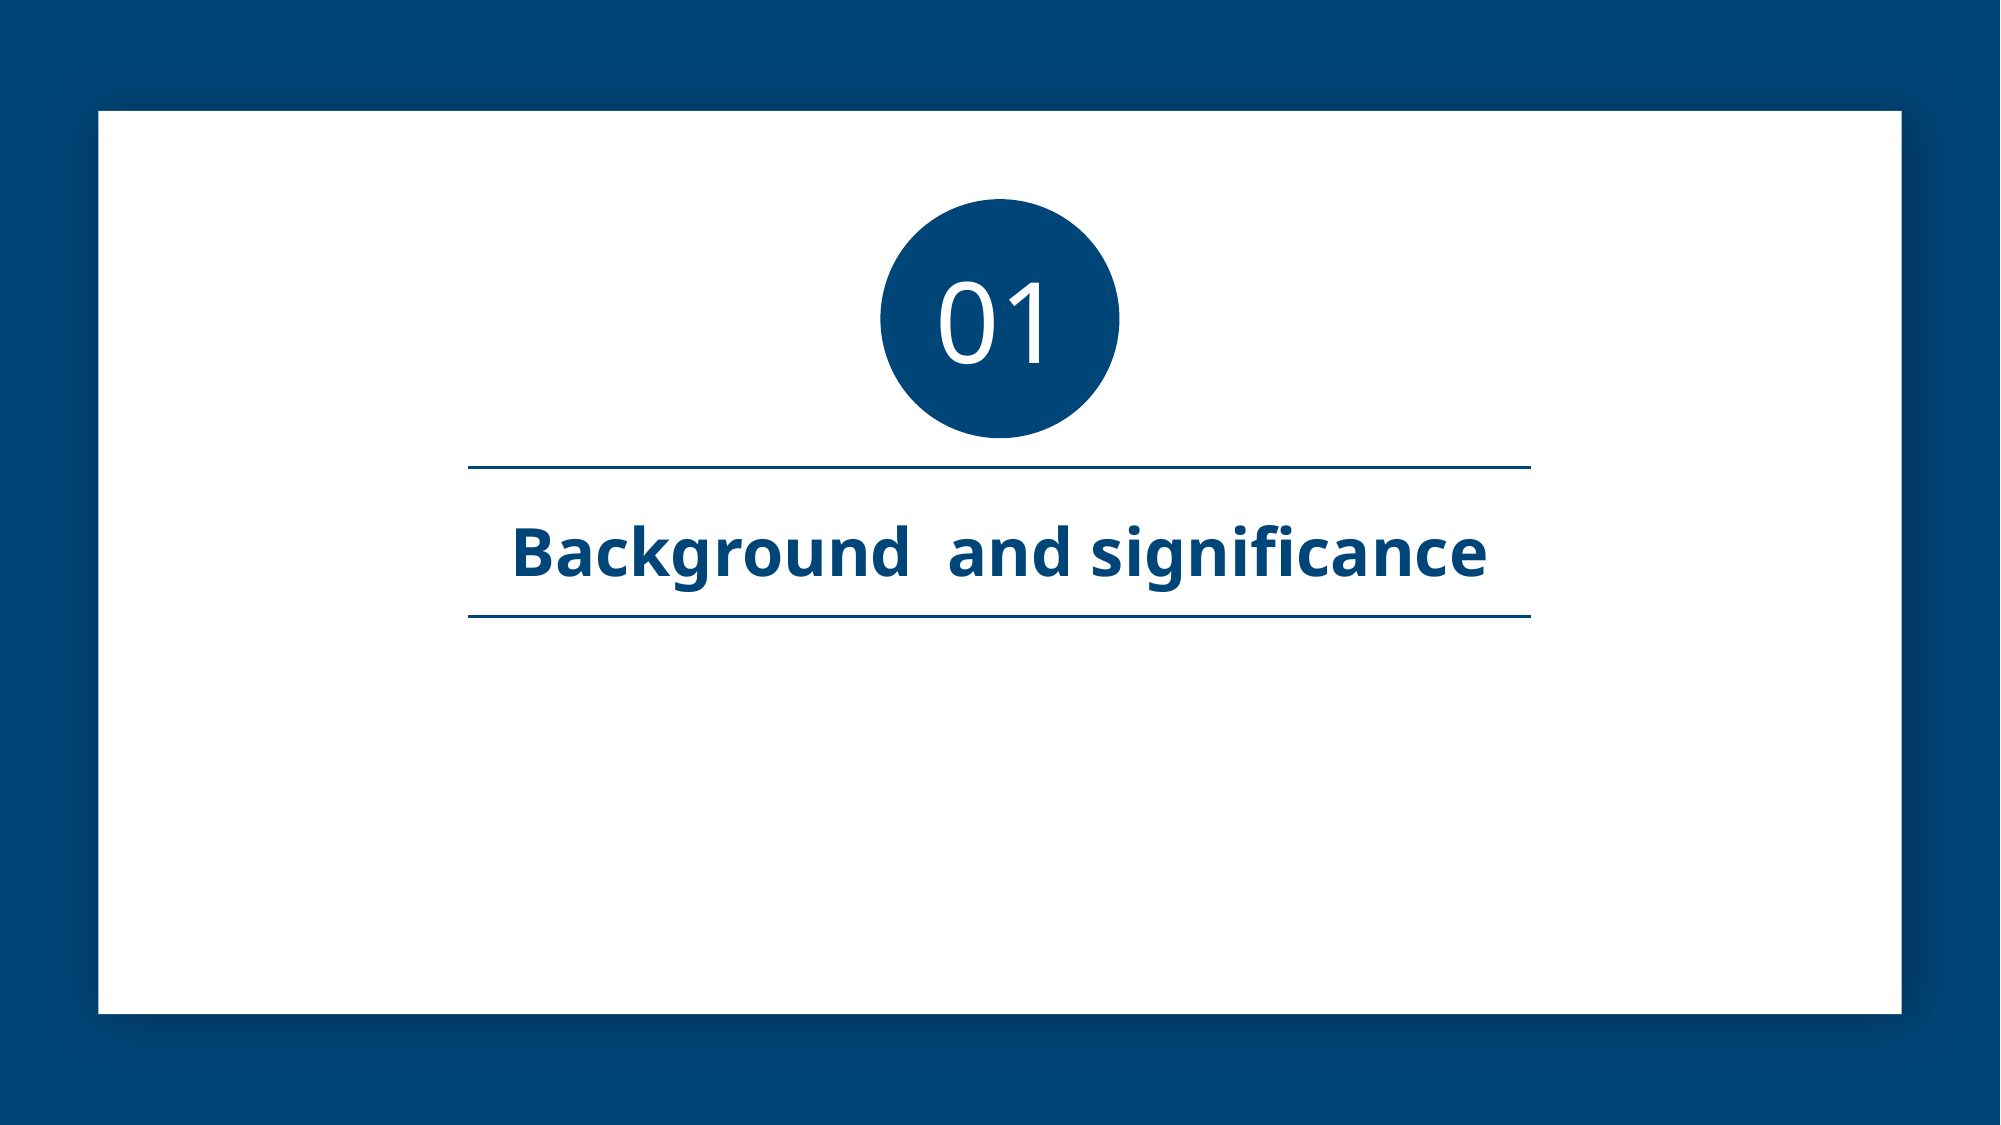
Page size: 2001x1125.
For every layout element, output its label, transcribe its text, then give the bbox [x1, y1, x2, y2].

text_box 01 [879, 198, 1121, 440]
text_box [97, 110, 1903, 1015]
text_box Background and significance [429, 486, 1571, 597]
